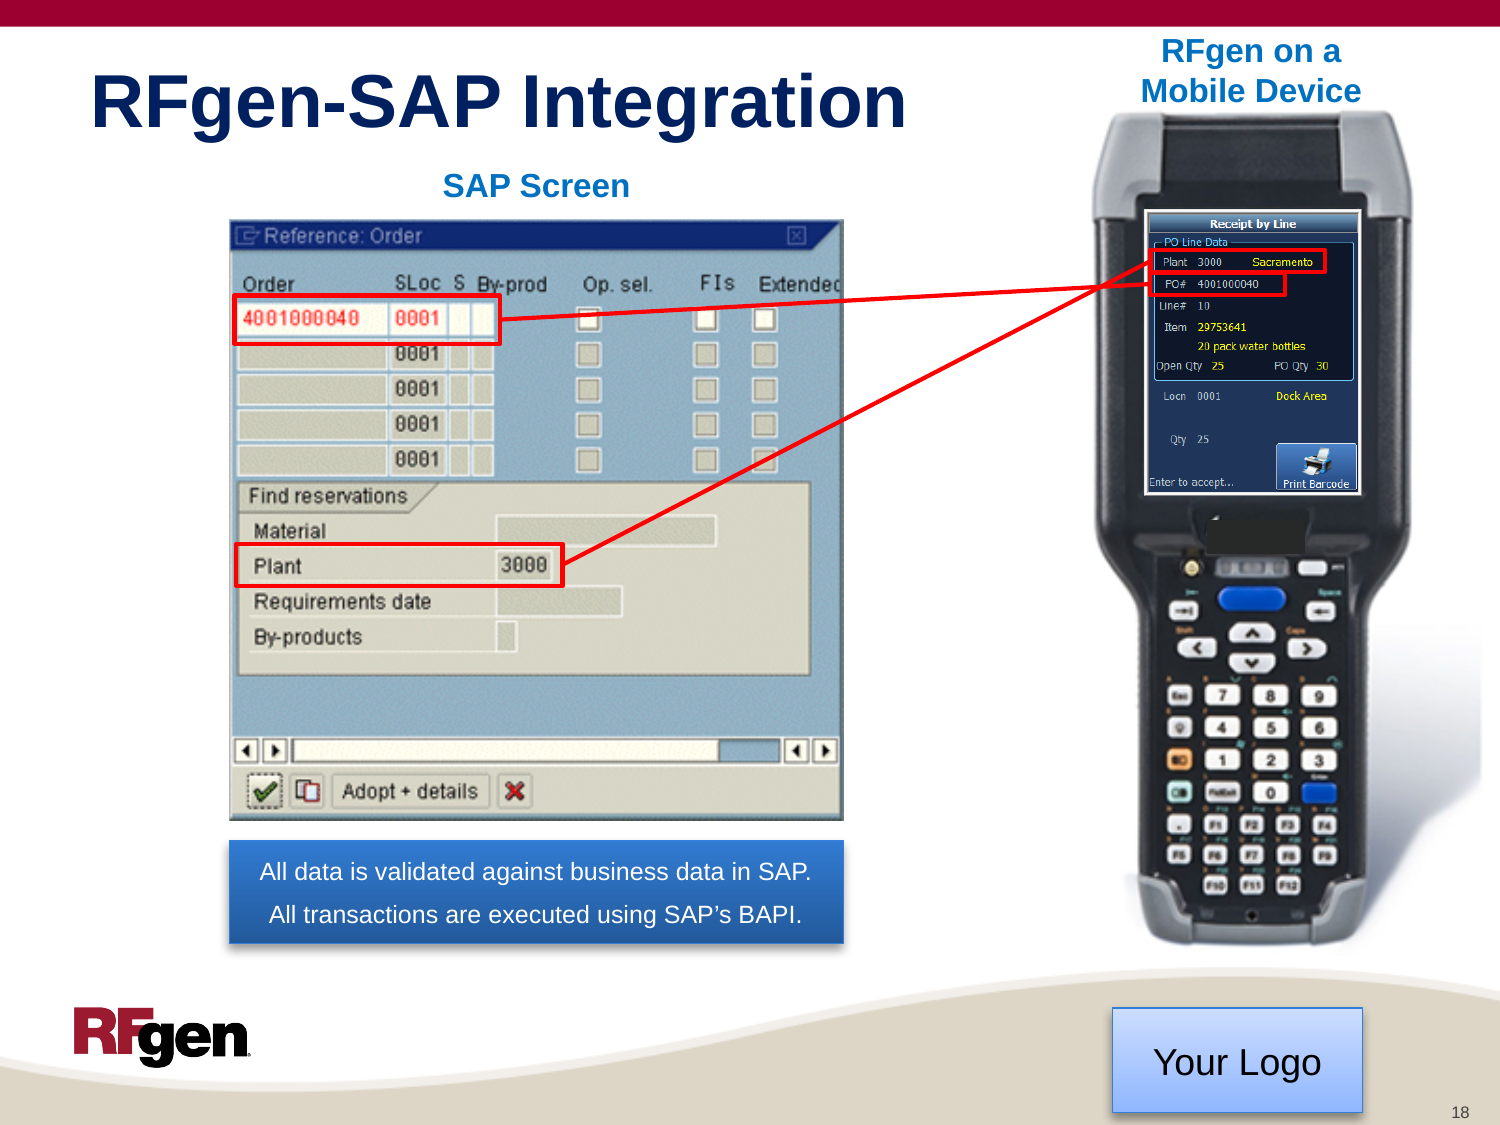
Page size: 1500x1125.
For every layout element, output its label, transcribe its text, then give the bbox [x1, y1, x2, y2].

text_box RFgen on a Mobile Device [1092, 22, 1410, 102]
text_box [234, 272, 1286, 344]
text_box SAP Screen [378, 156, 696, 212]
text_box All data is validated against business data in SAP. All transactions are executed using SAP’s BAPI. [229, 840, 844, 944]
slide_number 18 [1429, 1081, 1492, 1125]
picture [1082, 103, 1488, 956]
picture [229, 219, 844, 822]
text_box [236, 249, 1326, 586]
title RFgen-SAP Integration [75, 45, 1092, 160]
picture [0, 958, 1500, 1125]
